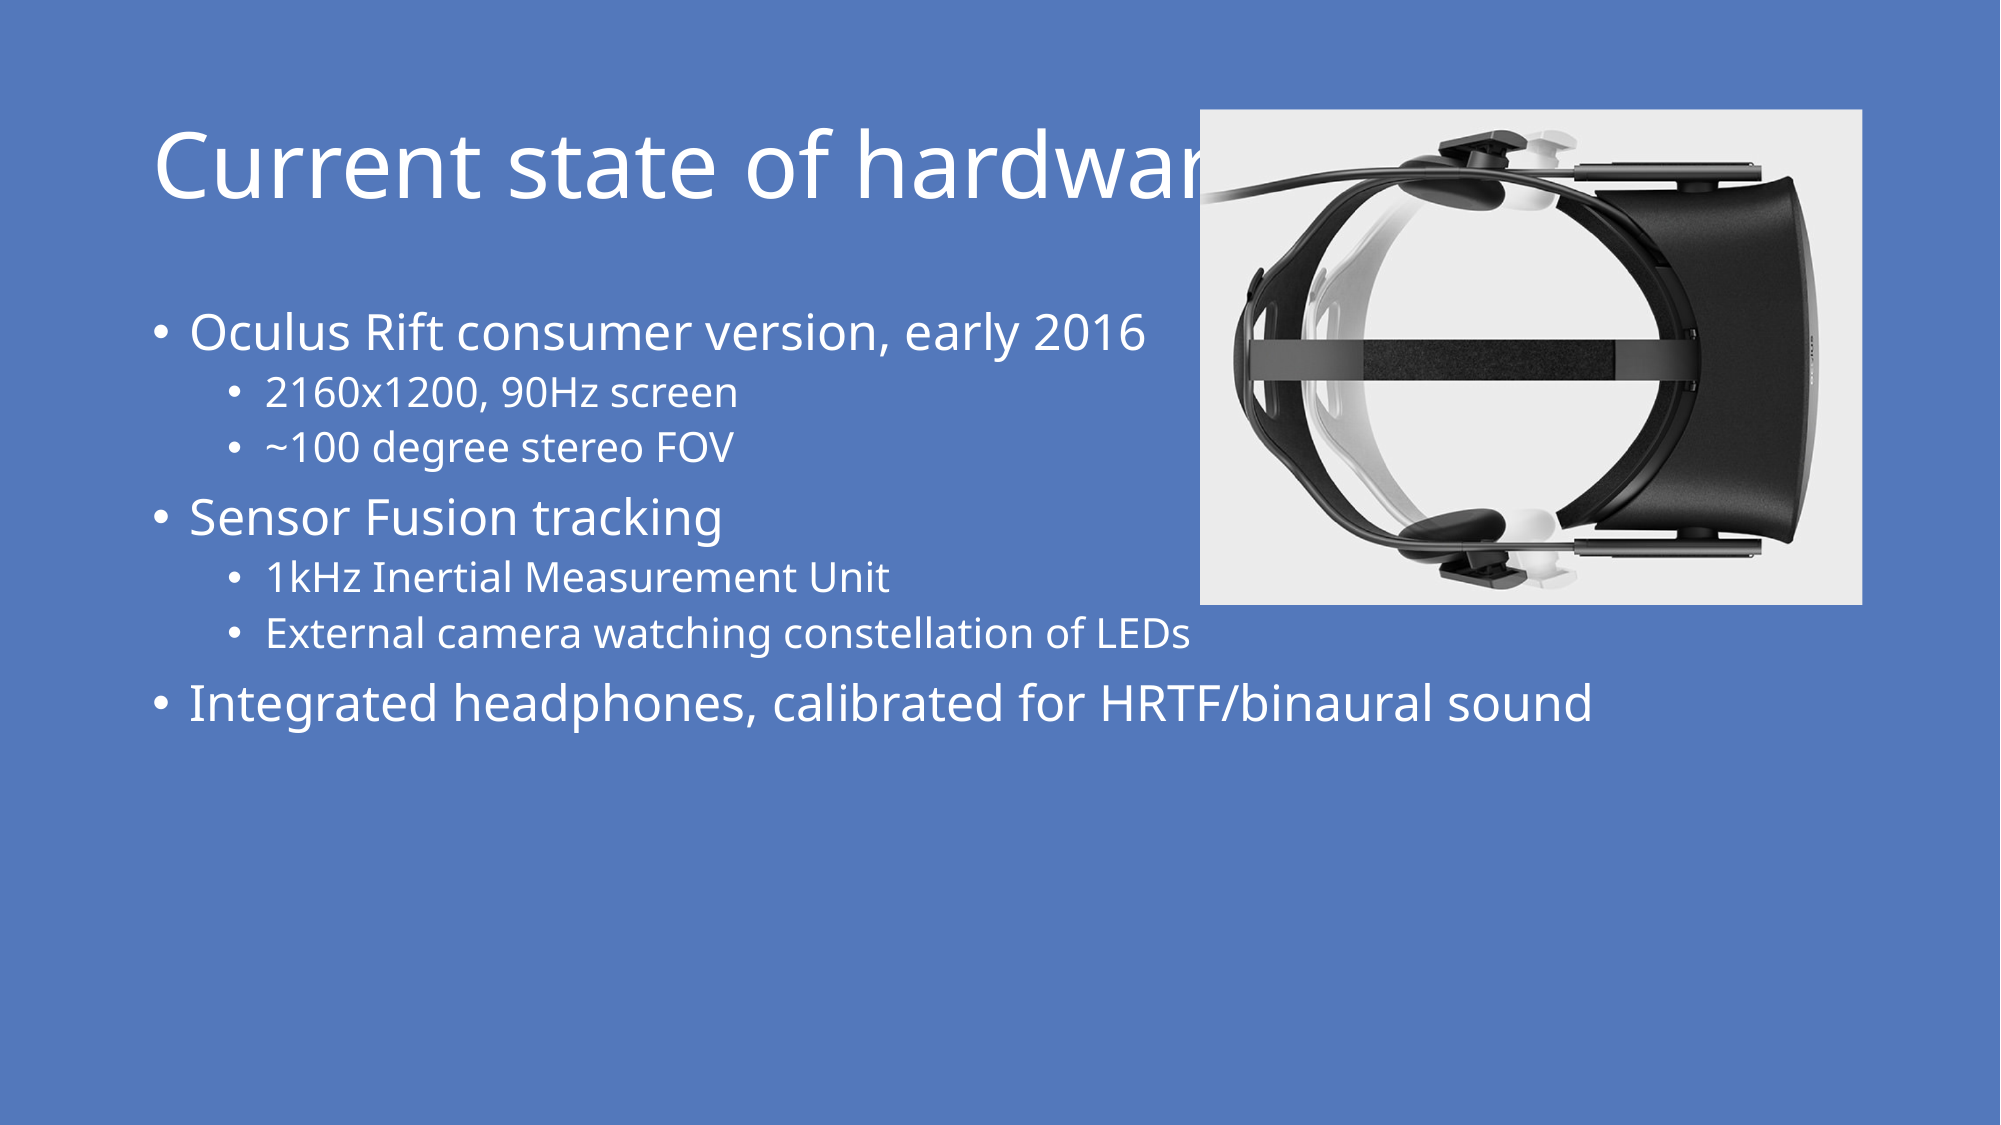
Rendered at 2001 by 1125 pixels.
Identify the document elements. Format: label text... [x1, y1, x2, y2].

list Oculus Rift consumer version, early 2016 2160x1200, 90Hz screen ~100 degree stereo FOV Sensor Fusion tracking 1kHz Inertial Measurement Unit External camera watching constellation of LEDs Integrated headphones, calibrated for HRTF/binaural sound [137, 299, 1863, 1014]
picture [1199, 109, 1863, 605]
title Current state of hardware [137, 59, 1863, 278]
